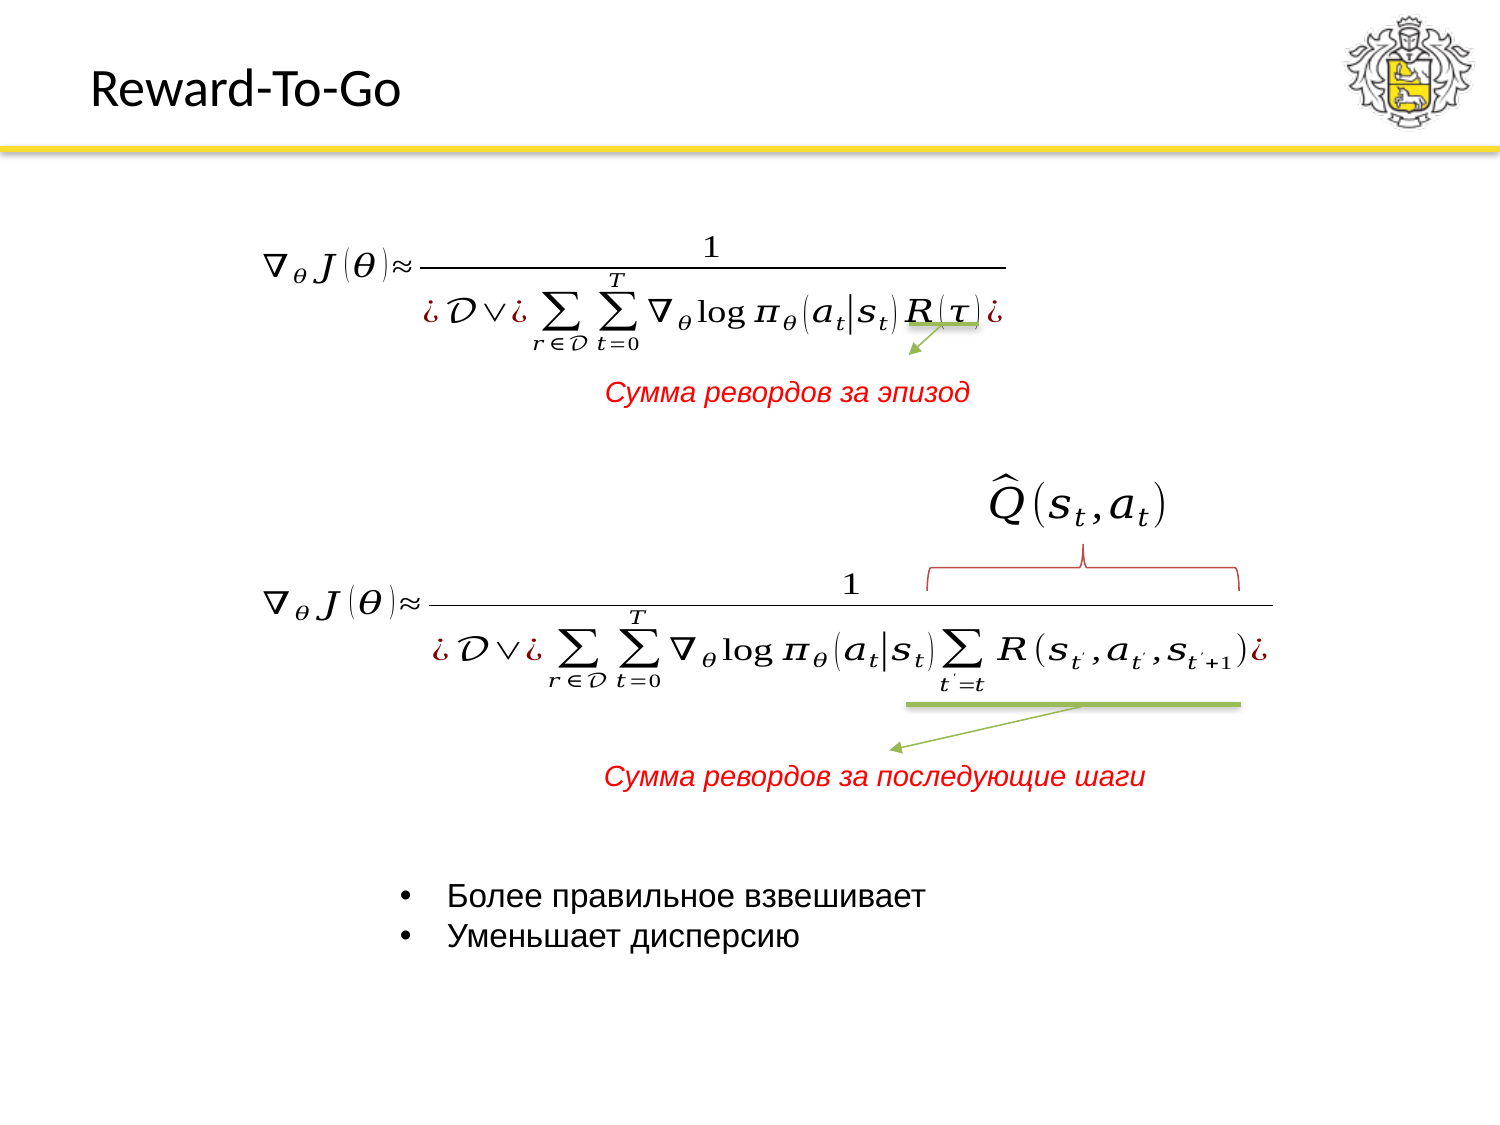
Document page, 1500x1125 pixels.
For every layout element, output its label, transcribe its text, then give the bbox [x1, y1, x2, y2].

title Reward-To-Go [75, 50, 1425, 119]
text_box Сумма ревордов за последующие шаги [589, 749, 1162, 800]
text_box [908, 324, 943, 356]
text_box Сумма ревордов за эпизод [589, 365, 986, 416]
text_box [926, 543, 1240, 592]
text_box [889, 706, 1082, 751]
